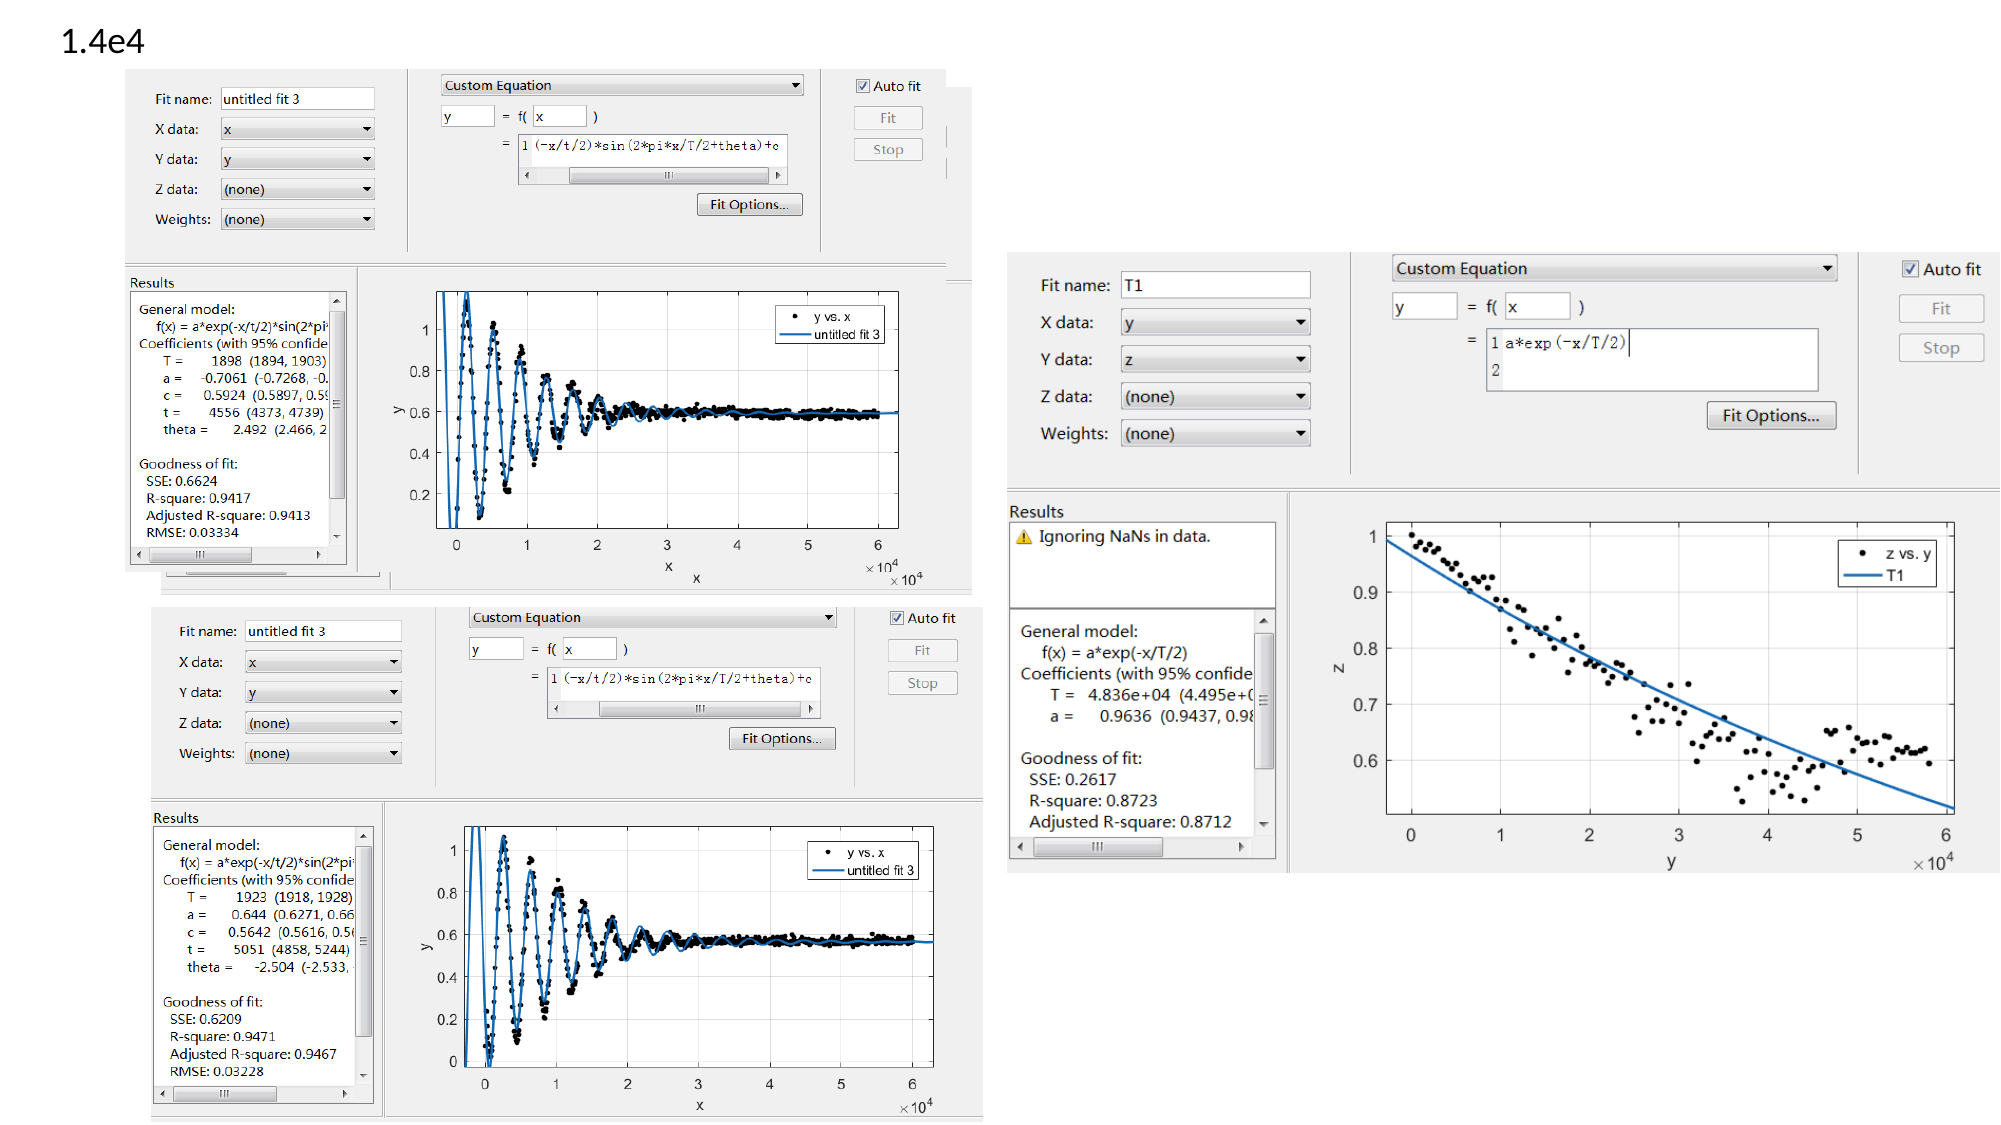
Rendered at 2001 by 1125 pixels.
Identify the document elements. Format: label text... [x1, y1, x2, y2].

picture [151, 607, 983, 1122]
text_box 1.4e4 [45, 8, 233, 69]
picture [125, 69, 972, 595]
picture [1007, 252, 2000, 873]
